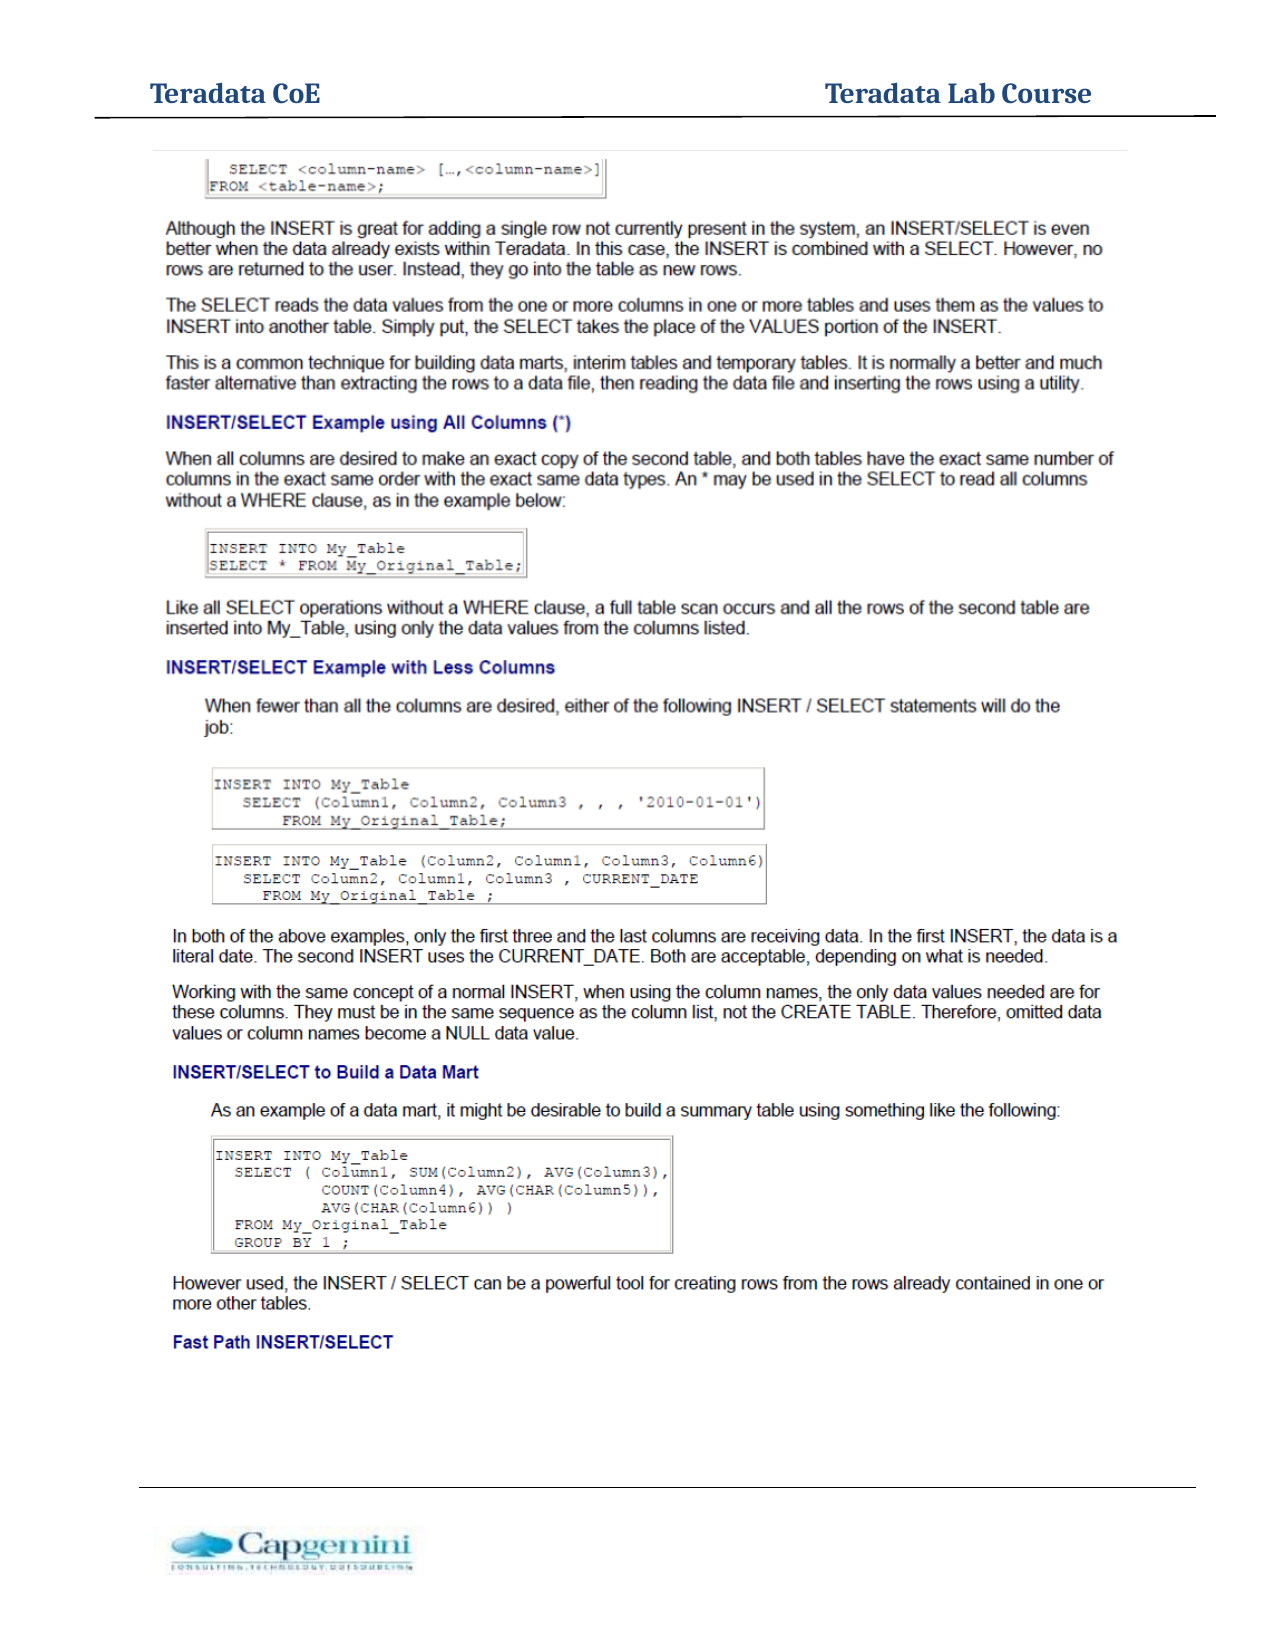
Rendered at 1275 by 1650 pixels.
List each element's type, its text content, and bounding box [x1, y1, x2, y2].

text_box Teradata Lab Course [823, 76, 1109, 111]
text_box Teradata CoE [147, 76, 336, 111]
text_box [153, 1526, 425, 1575]
text_box [139, 1464, 1197, 1490]
text_box [153, 149, 1128, 1362]
